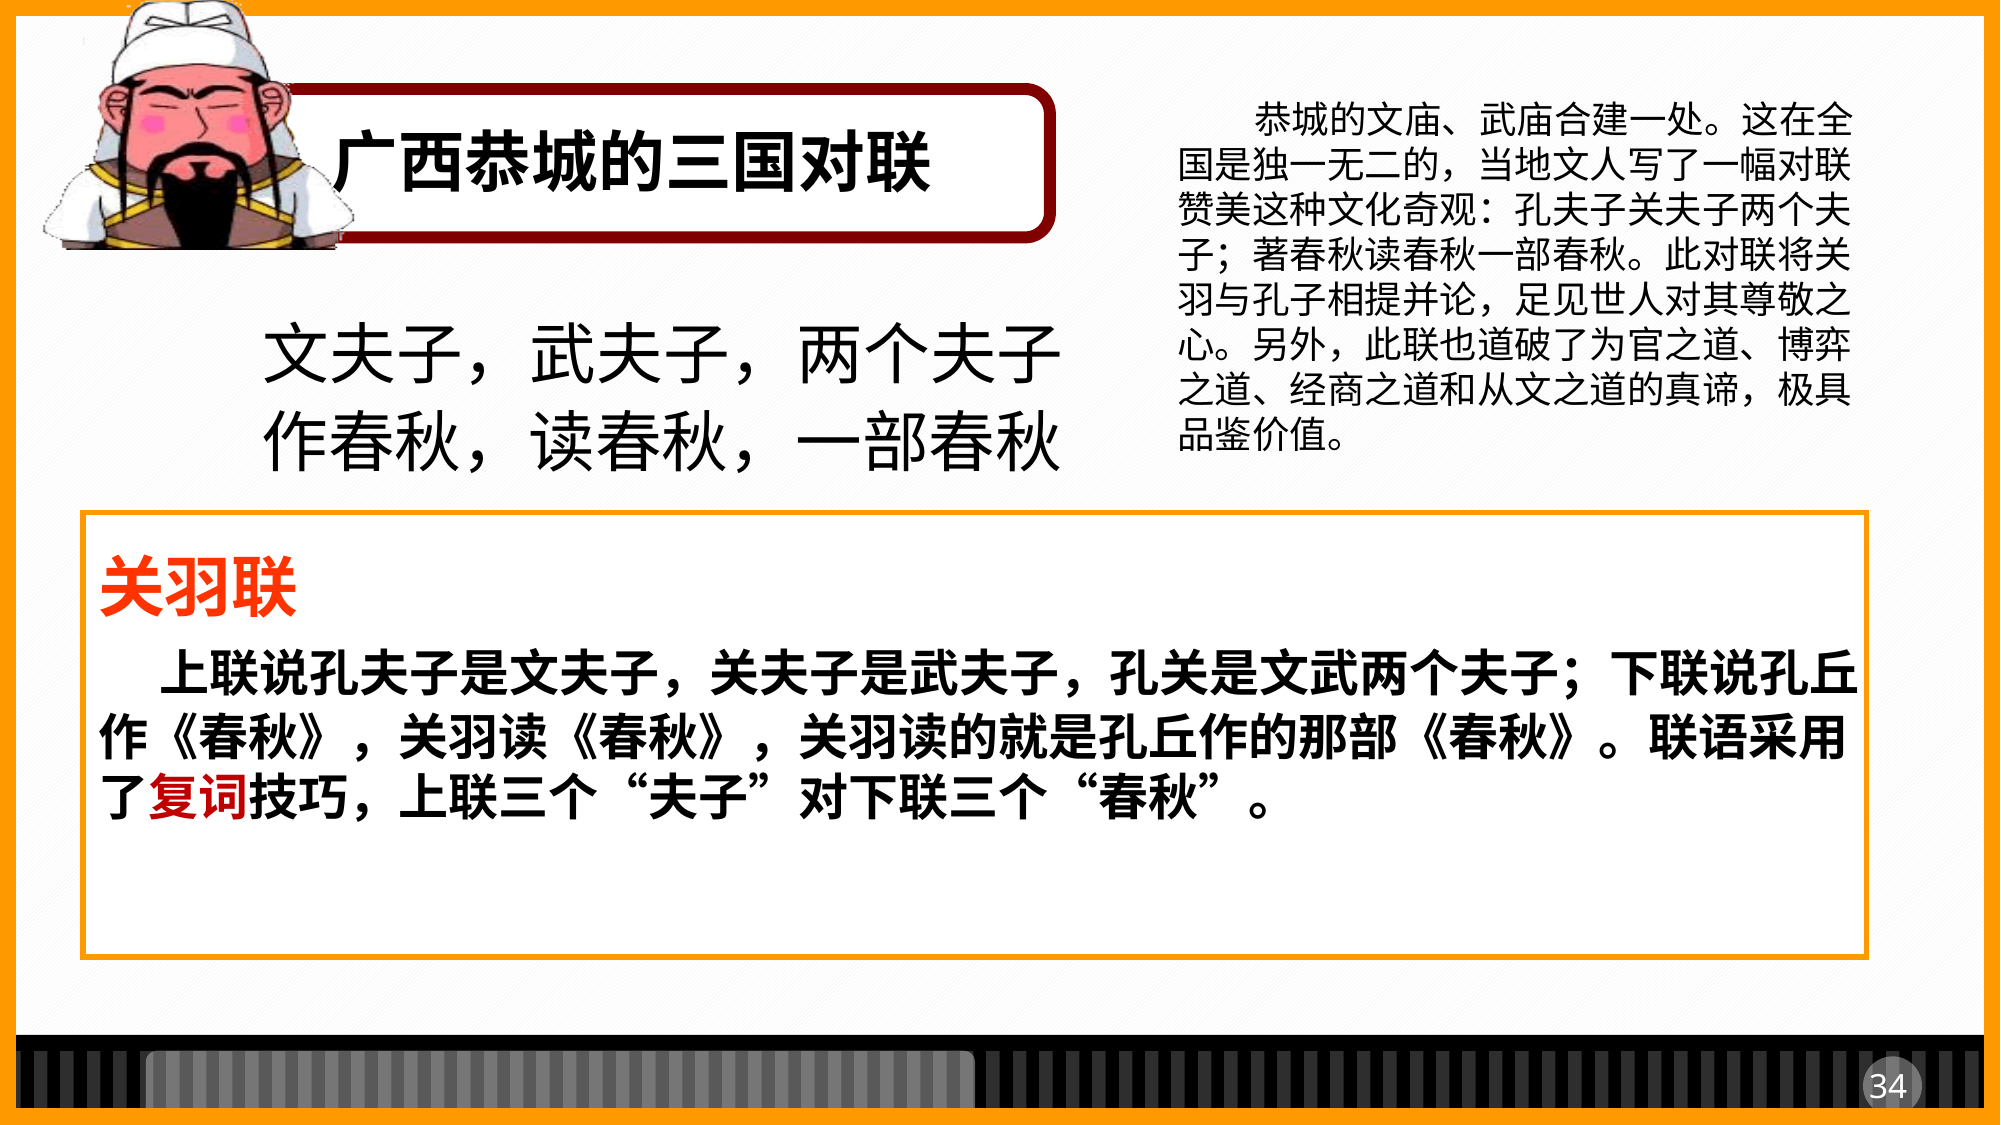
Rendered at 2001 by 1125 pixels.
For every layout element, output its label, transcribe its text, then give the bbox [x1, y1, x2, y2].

text_box 恭城的文庙、武庙合建一处。这在全国是独一无二的，当地文人写了一幅对联赞美这种文化奇观：孔夫子关夫子两个夫子；著春秋读春秋一部春秋。此对联将关羽与孔子相提并论，足见世人对其尊敬之心。另外，此联也道破了为官之道、博弈之道、经商之道和从文之道的真谛，极具品鉴价值。 [1162, 88, 1877, 464]
picture [33, 0, 357, 250]
text_box [0, 0, 2000, 1125]
